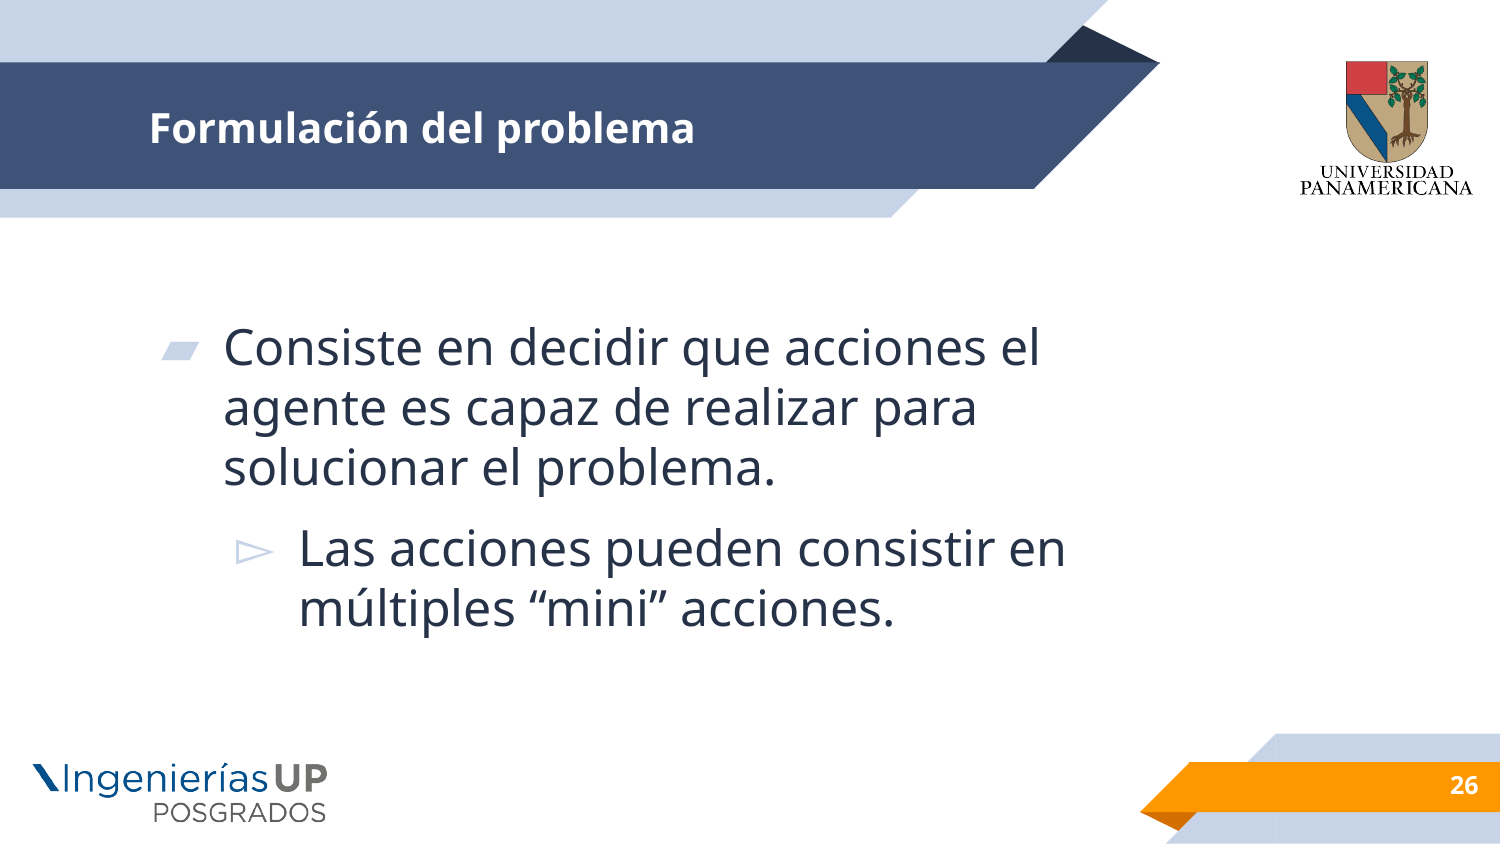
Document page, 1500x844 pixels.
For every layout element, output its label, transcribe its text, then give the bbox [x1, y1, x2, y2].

picture [15, 737, 344, 844]
title Formulación del problema [133, 64, 1035, 190]
picture [1286, 44, 1490, 210]
slide_number 26 [1249, 760, 1494, 813]
list Consiste en decidir que acciones el agente es capaz de realizar para solucionar el problema. Las acciones pueden consistir en múltiples “mini” acciones. [133, 217, 1140, 734]
